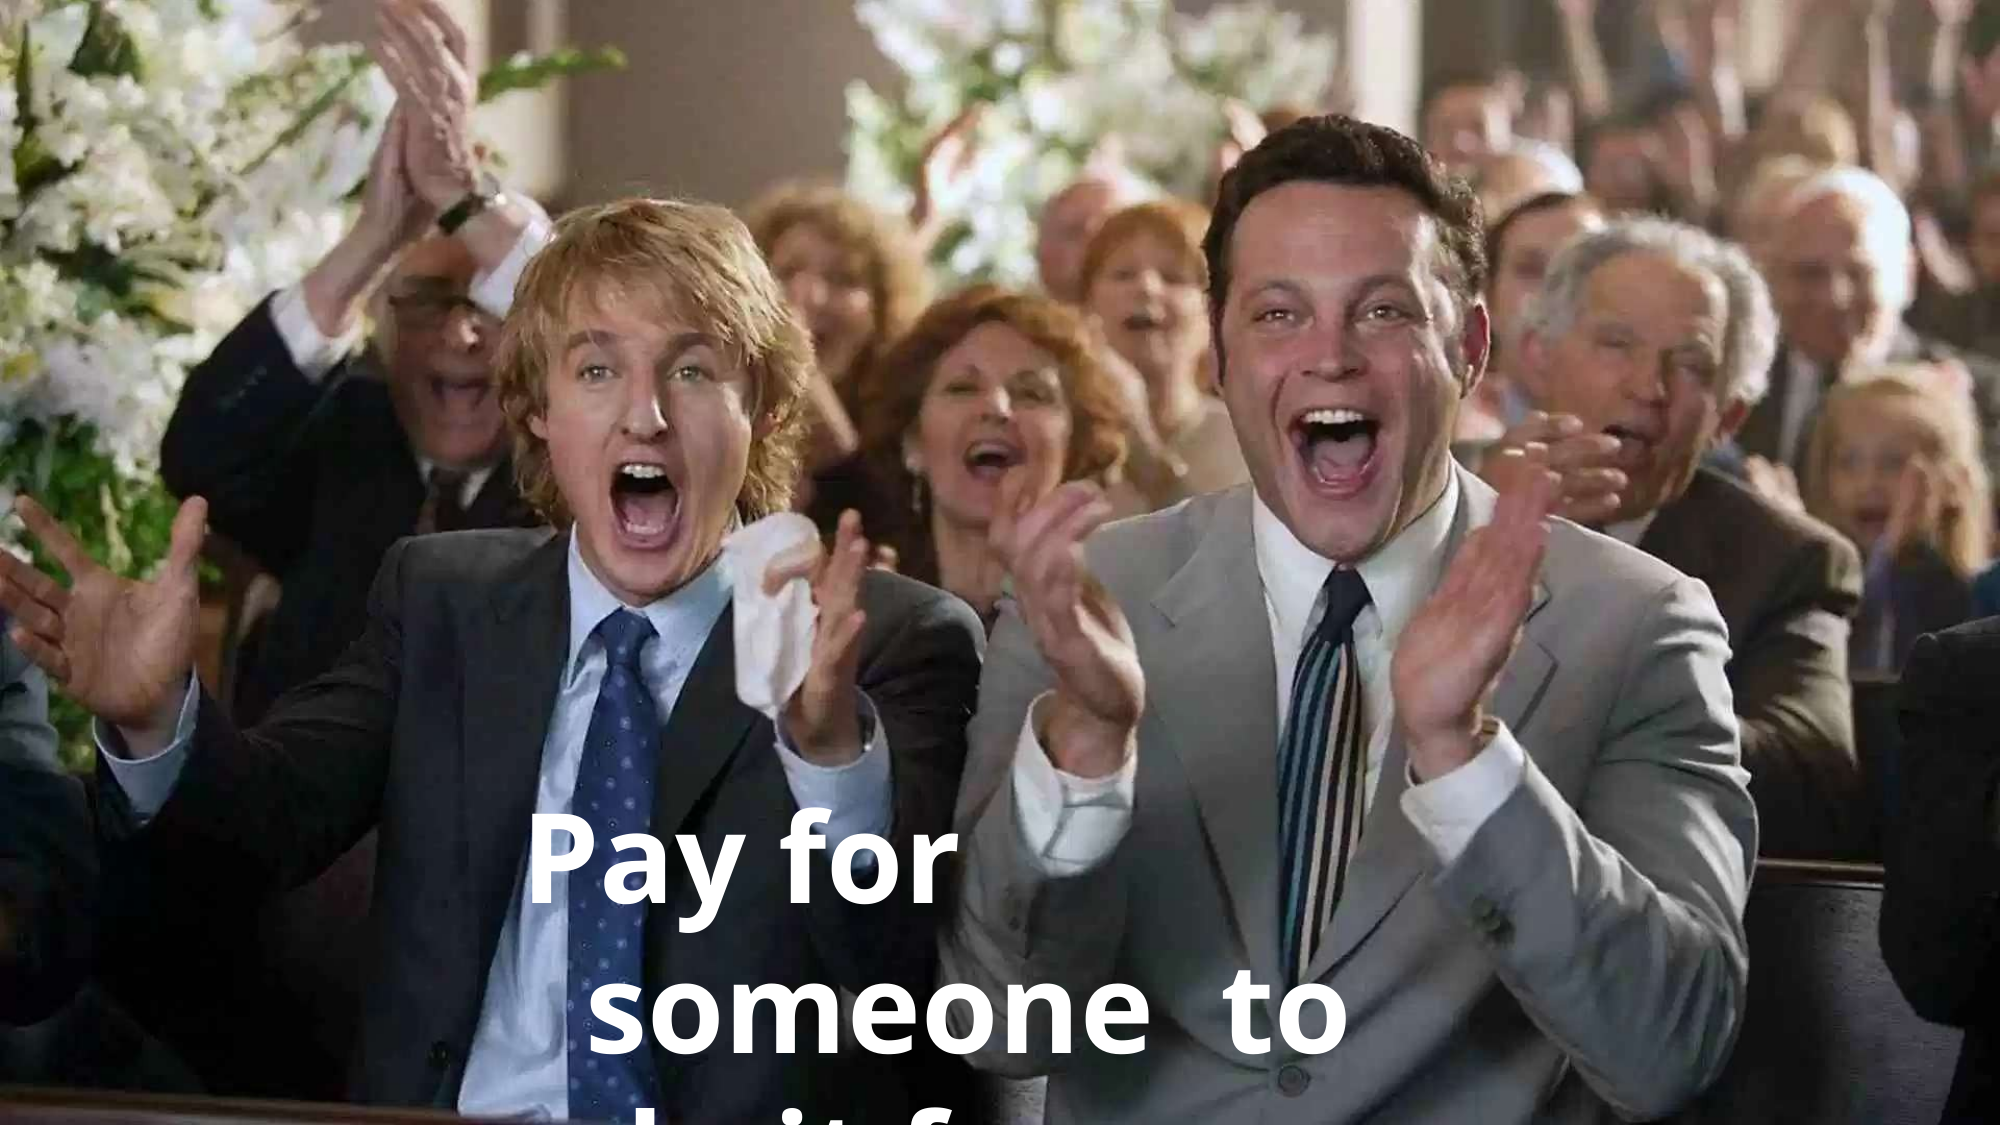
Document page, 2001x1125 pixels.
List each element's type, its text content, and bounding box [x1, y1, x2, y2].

title Pay for someone to do it for you [519, 776, 1511, 1125]
text_box [0, 0, 2000, 1125]
